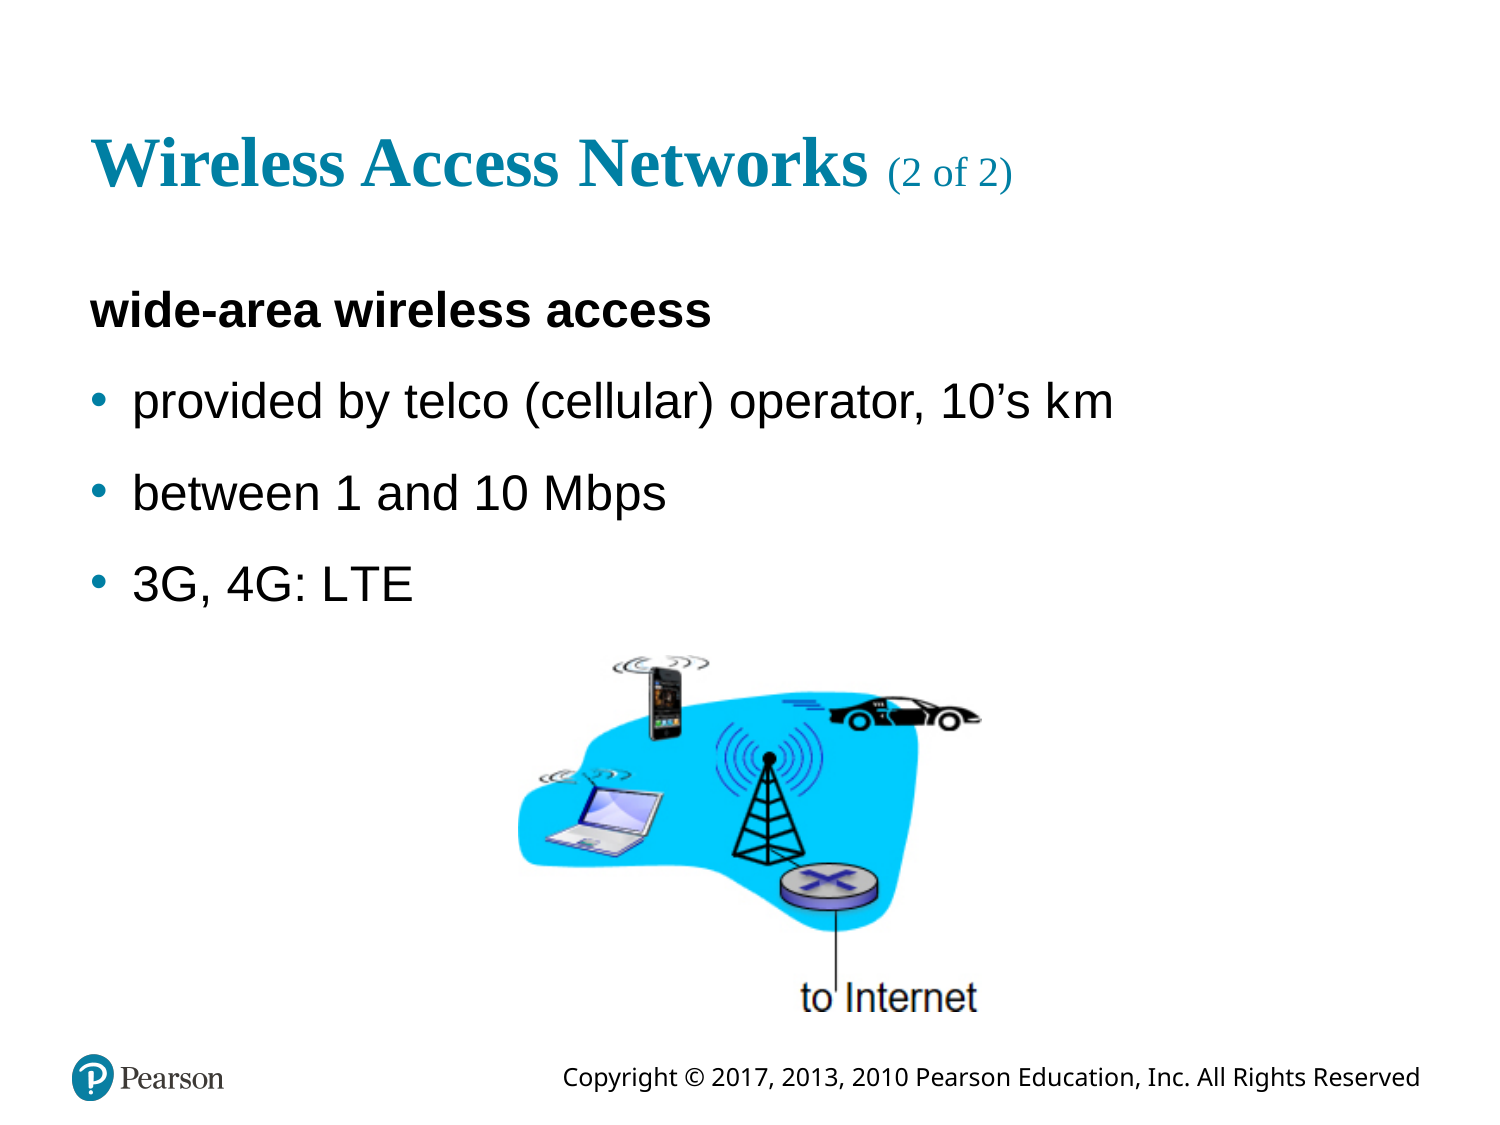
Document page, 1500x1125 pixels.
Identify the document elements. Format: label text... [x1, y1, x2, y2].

list wide-area wireless access provided by telco (cellular) operator, 10’s kilometre between 1 and 10 M b p s 3G, 4G: L T E [75, 262, 1425, 621]
picture [517, 655, 983, 1012]
title Wireless Access Networks (2 of 2) [75, 35, 1425, 216]
picture [72, 1087, 83, 1101]
picture [72, 1054, 88, 1070]
picture [80, 1063, 106, 1088]
picture [98, 1054, 224, 1101]
